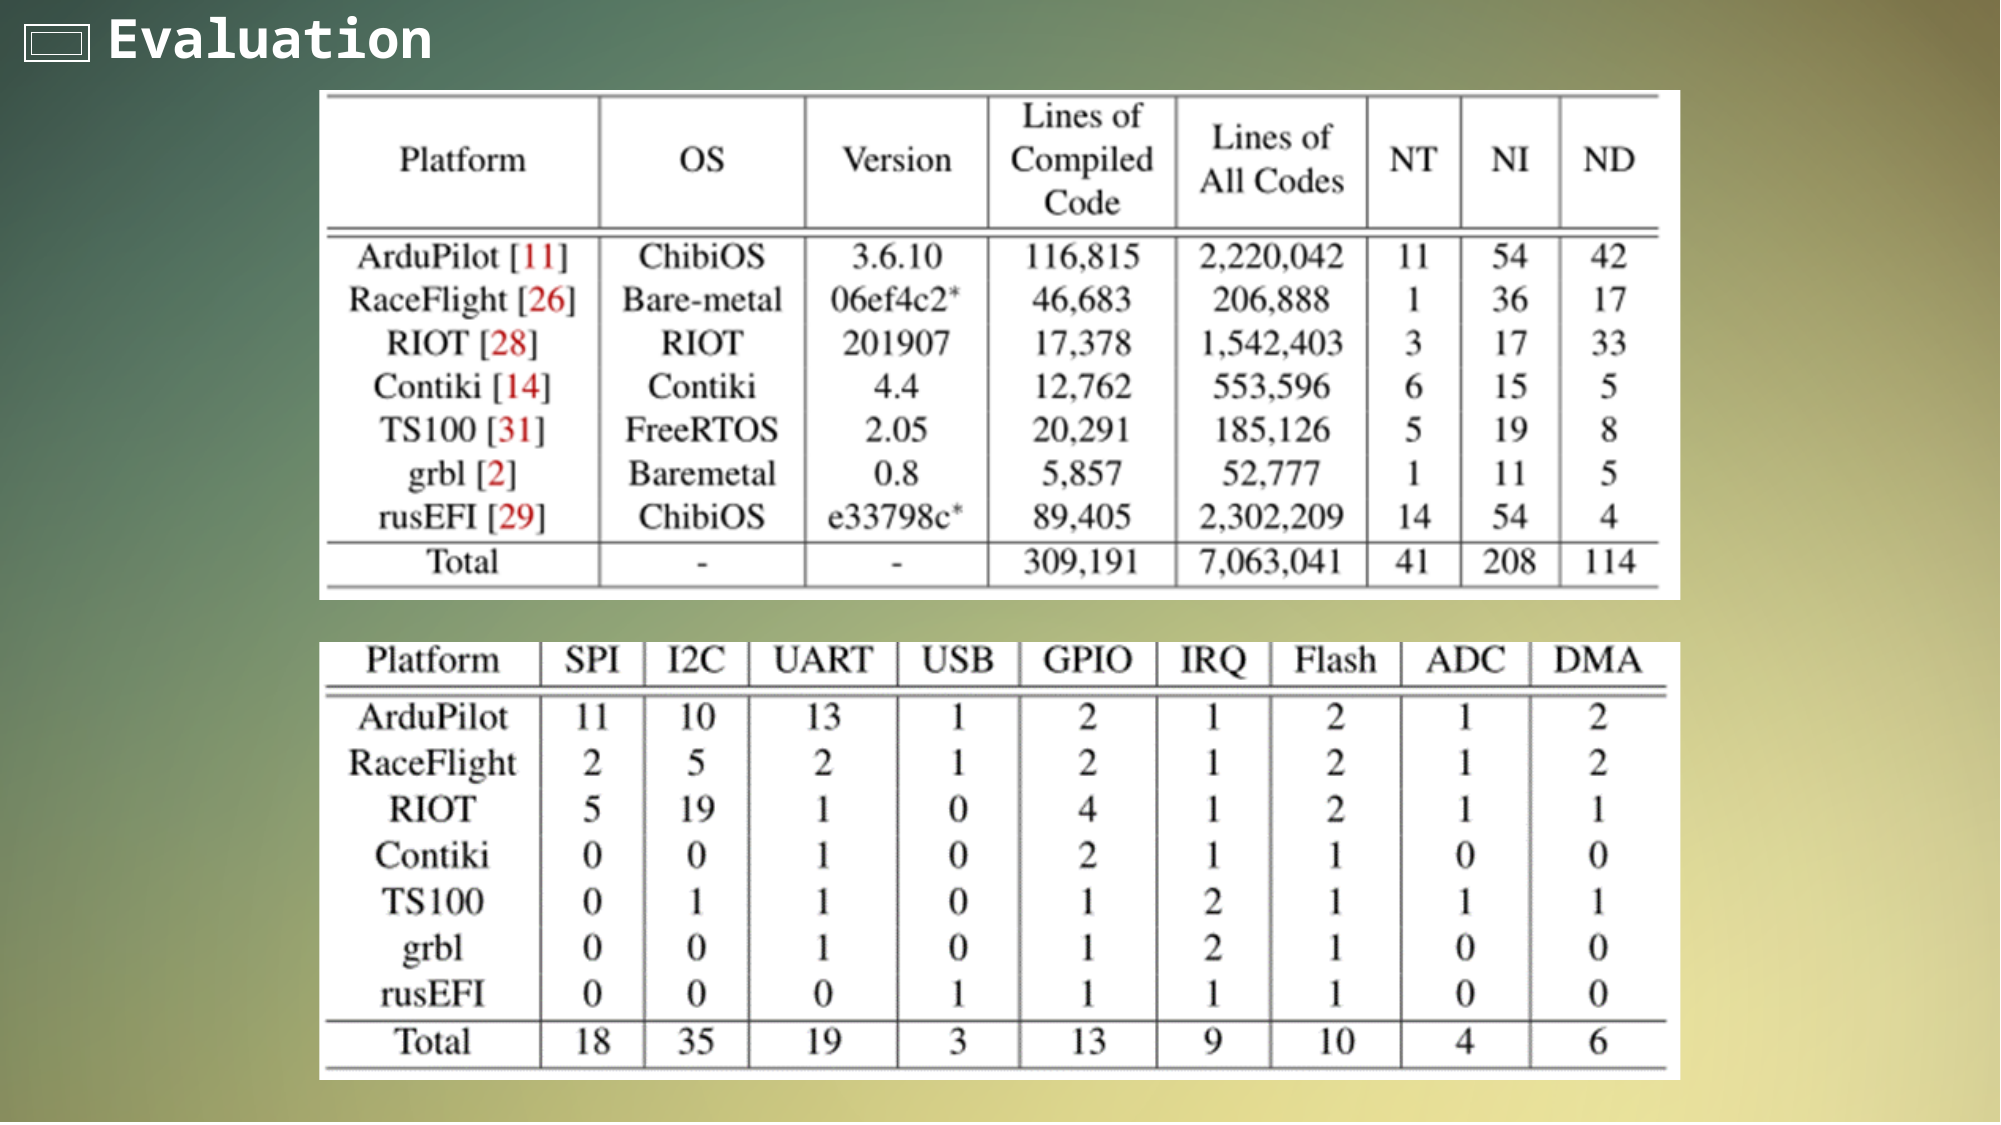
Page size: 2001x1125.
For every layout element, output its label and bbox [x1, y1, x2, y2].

text_box [25, 25, 89, 61]
picture [0, 0, 2000, 1122]
